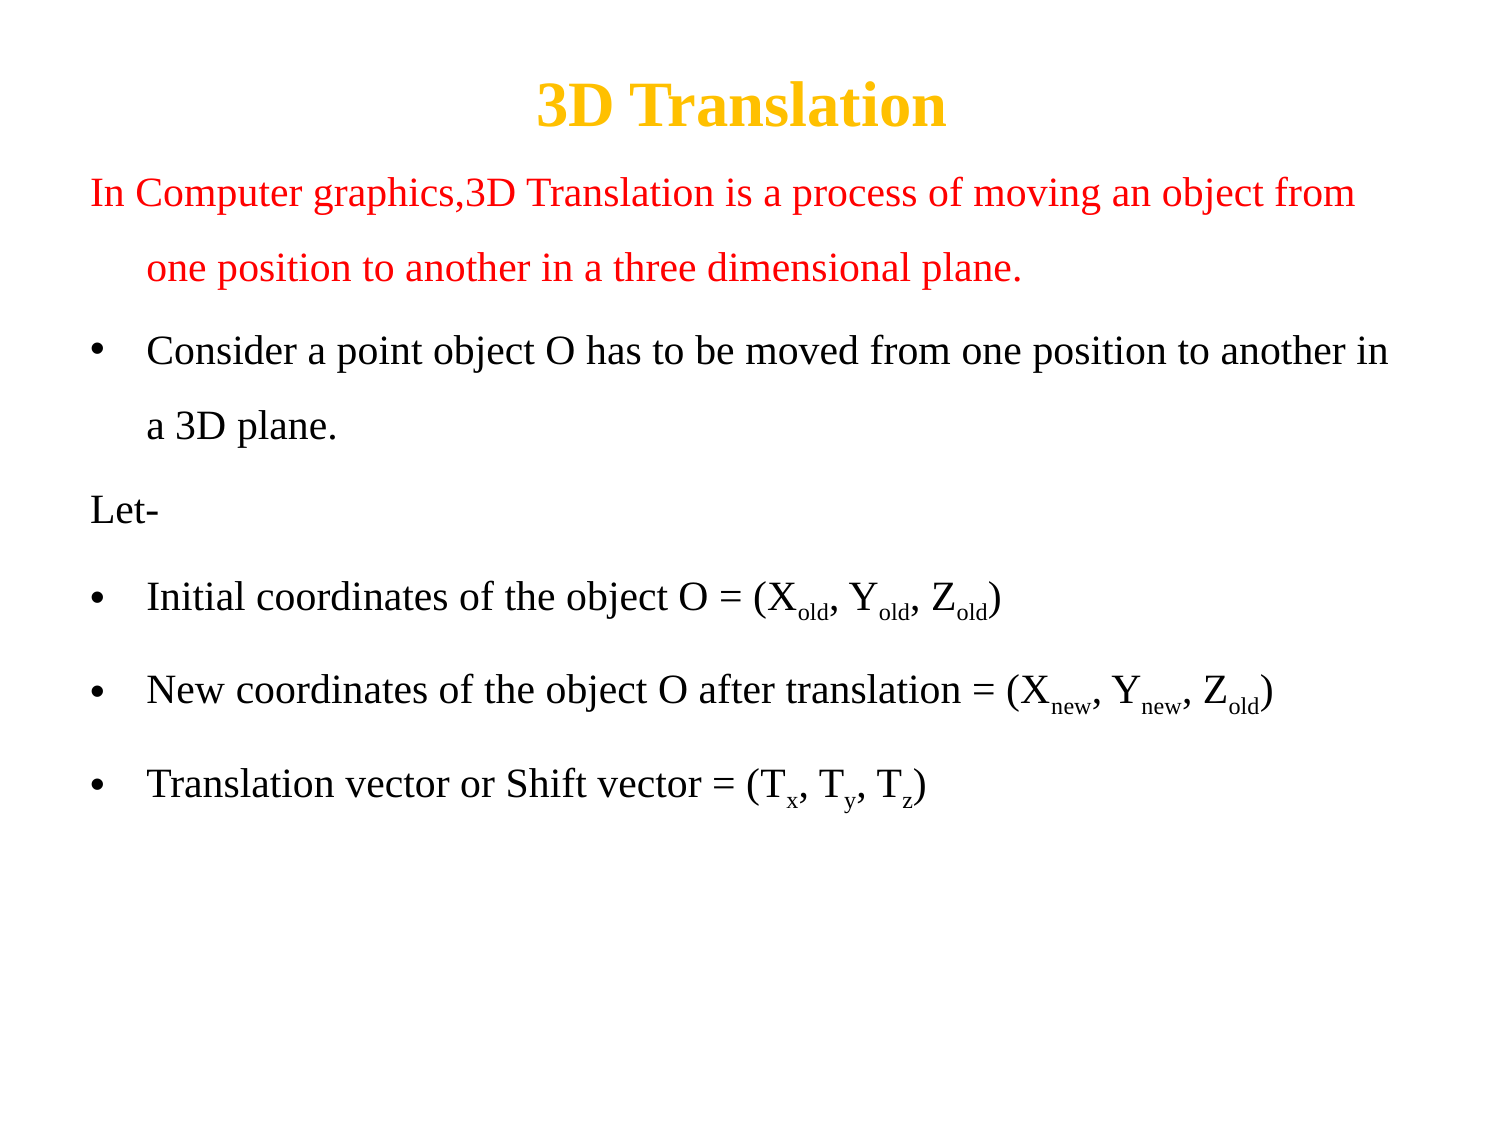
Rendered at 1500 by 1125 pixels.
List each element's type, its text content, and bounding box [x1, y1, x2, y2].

list In Computer graphics,3D Translation is a process of moving an object from one position to another in a three dimensional plane. Consider a point object O has to be moved from one position to another in a 3D plane. Let- Initial coordinates of the object O = (Xold, Yold, Zold) New coordinates of the object O after translation = (Xnew, Ynew, Zold) Translation vector or Shift vector = (Tx, Ty, Tz) [75, 131, 1425, 965]
title 3D Translation [75, 54, 1425, 131]
